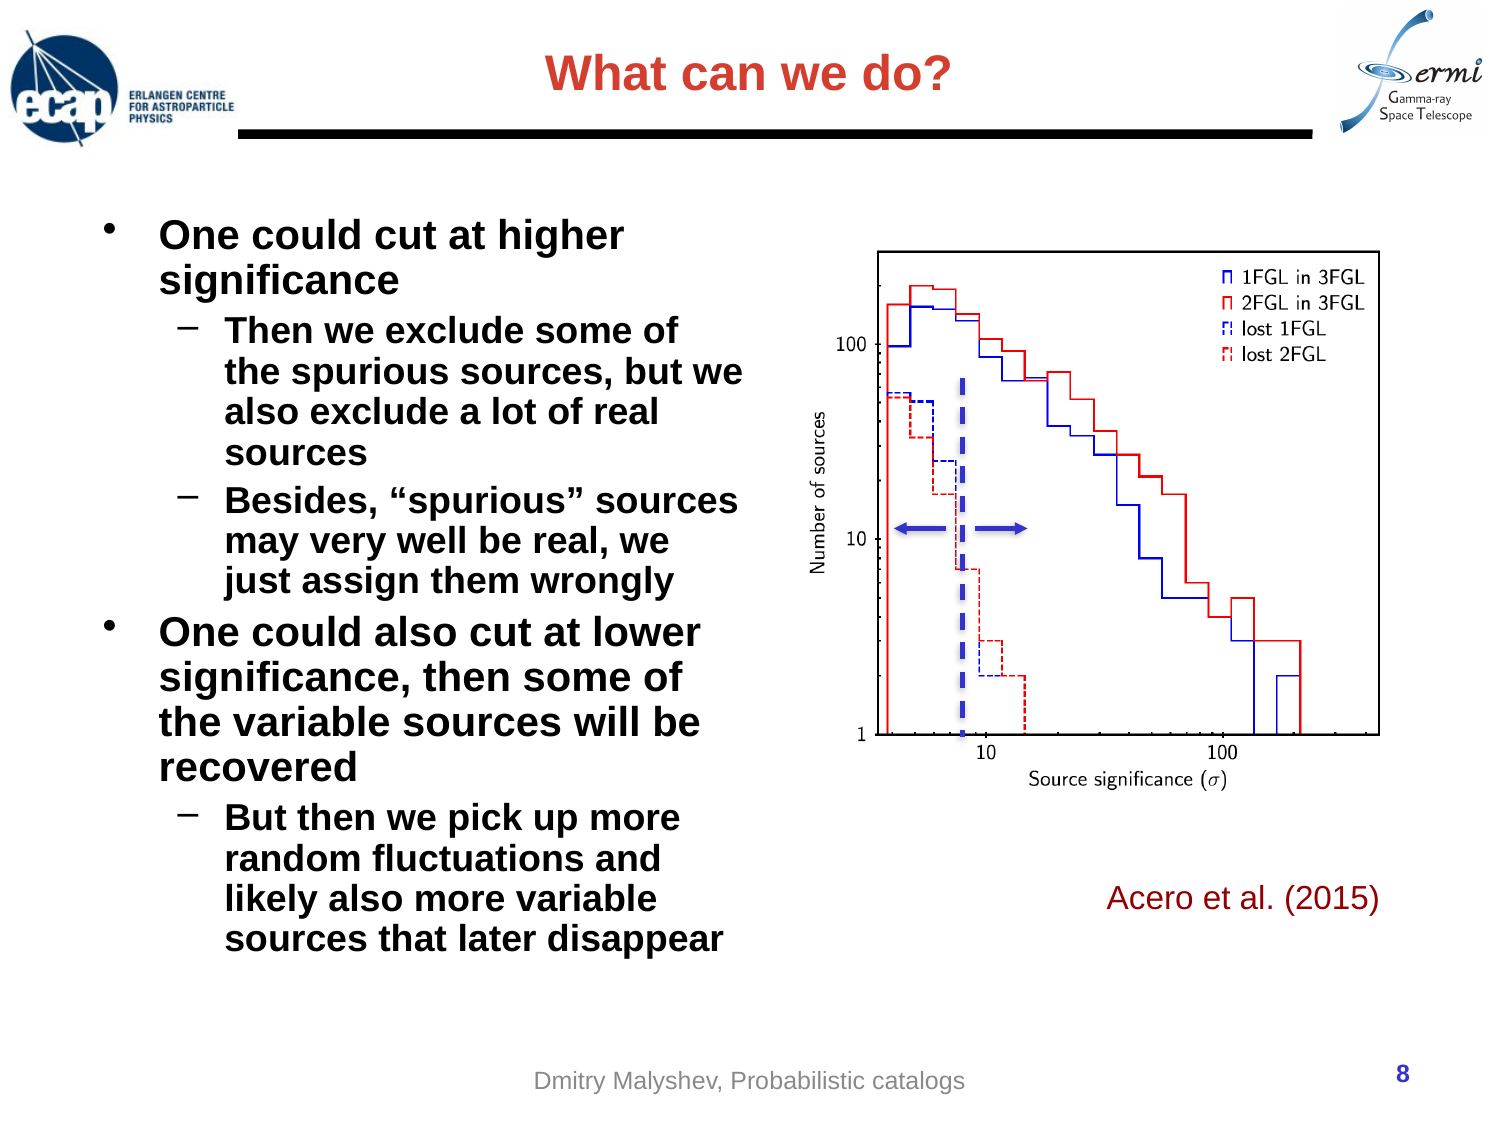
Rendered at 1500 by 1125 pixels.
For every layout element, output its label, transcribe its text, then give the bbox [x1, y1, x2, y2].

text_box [781, 224, 1426, 925]
footer Dmitry Malyshev, Probabilistic catalogs [512, 1050, 988, 1110]
slide_number 8 [1074, 1042, 1425, 1103]
list One could cut at higher significance Then we exclude some of the spurious sources, but we also exclude a lot of real sources Besides, “spurious” sources may very well be real, we just assign them wrongly One could also cut at lower significance, then some of the variable sources will be recovered But then we pick up more random fluctuations and likely also more variable sources that later disappear [102, 206, 746, 1031]
title What can we do? [185, 16, 1313, 125]
picture [1337, 6, 1484, 136]
picture [8, 27, 238, 150]
